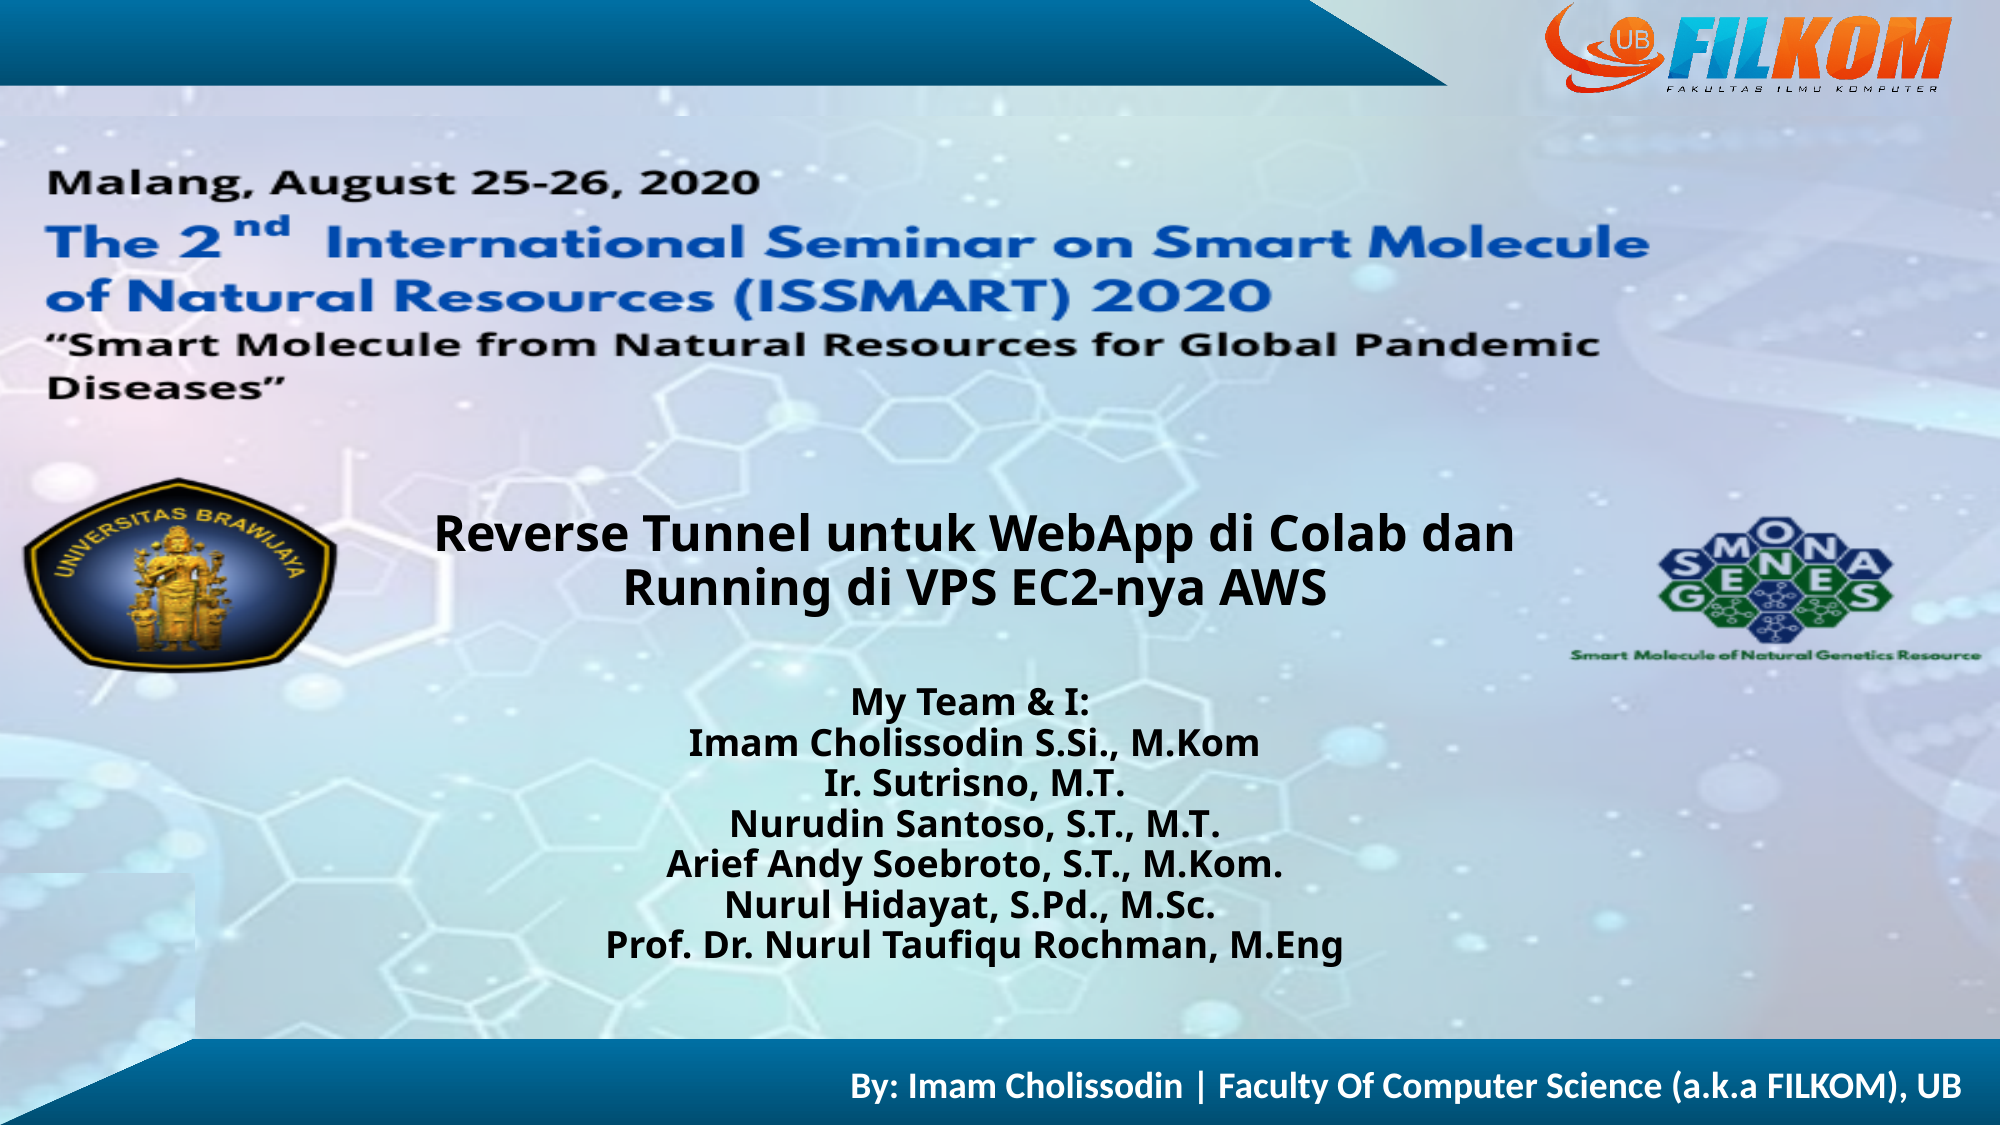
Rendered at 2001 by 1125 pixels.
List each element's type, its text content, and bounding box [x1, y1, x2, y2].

picture [0, 0, 2000, 1125]
text_box [196, 1040, 2000, 1125]
text_box By: Imam Cholissodin | Faculty Of Computer Science (a.k.a FILKOM), UB [835, 1053, 1978, 1114]
